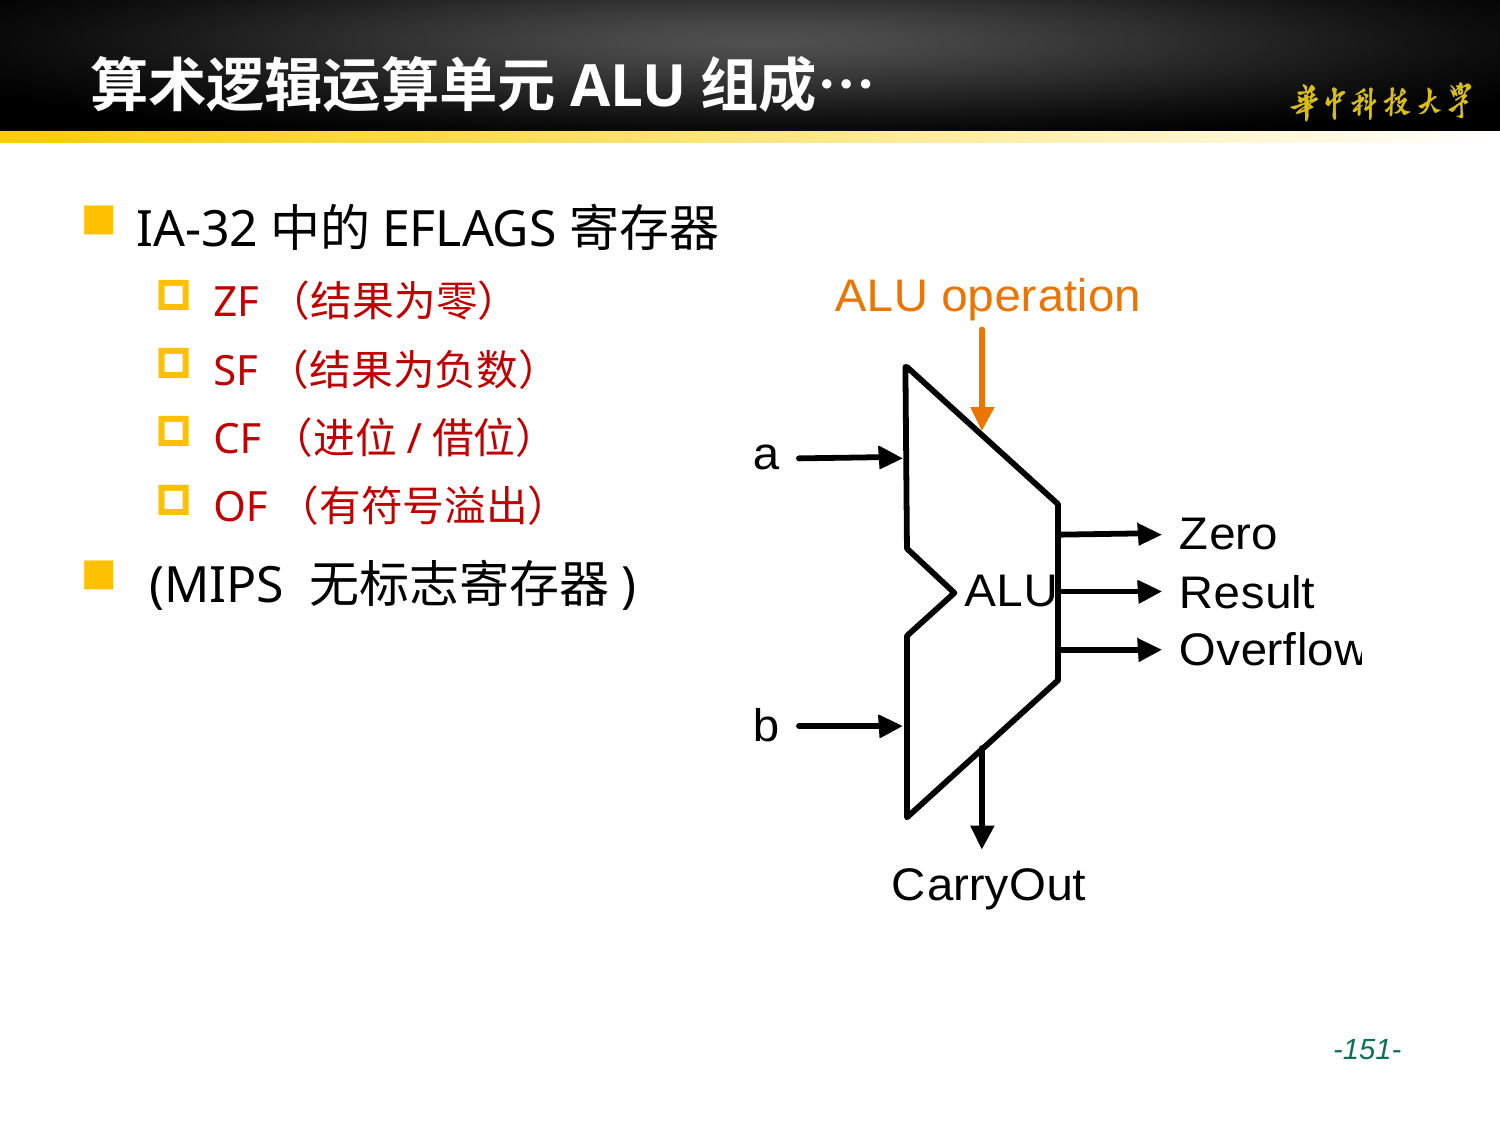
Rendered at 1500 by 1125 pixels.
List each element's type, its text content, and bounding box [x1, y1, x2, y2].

picture [0, 0, 1500, 131]
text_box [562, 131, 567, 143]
text_box =1 [738, 131, 744, 143]
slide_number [1257, 1023, 1425, 1102]
picture [749, 266, 1362, 915]
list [64, 177, 1414, 1005]
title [74, 34, 1426, 131]
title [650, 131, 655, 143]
